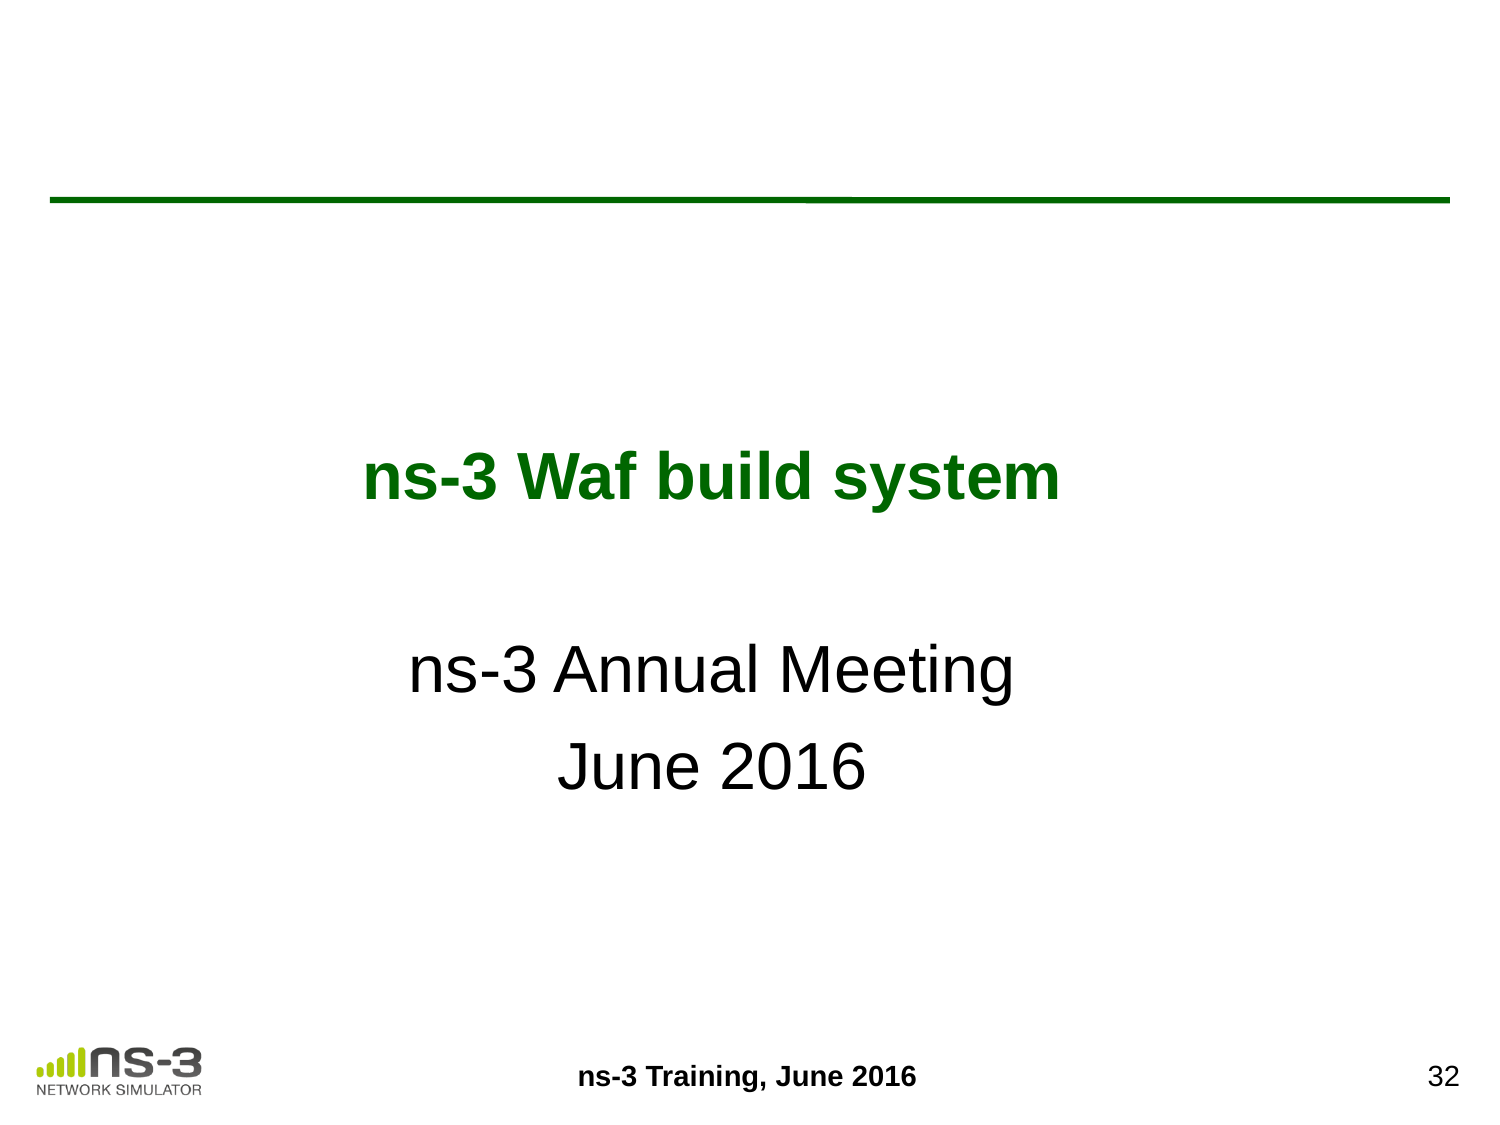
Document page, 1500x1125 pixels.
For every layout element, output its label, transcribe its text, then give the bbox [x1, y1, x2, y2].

picture [24, 1017, 213, 1125]
footer ns-3 Training, June 2016 [512, 1049, 983, 1125]
subtitle ns-3 Waf build system ns-3 Annual Meeting June 2016 [87, 424, 1338, 701]
slide_number 32 [1129, 1049, 1476, 1125]
